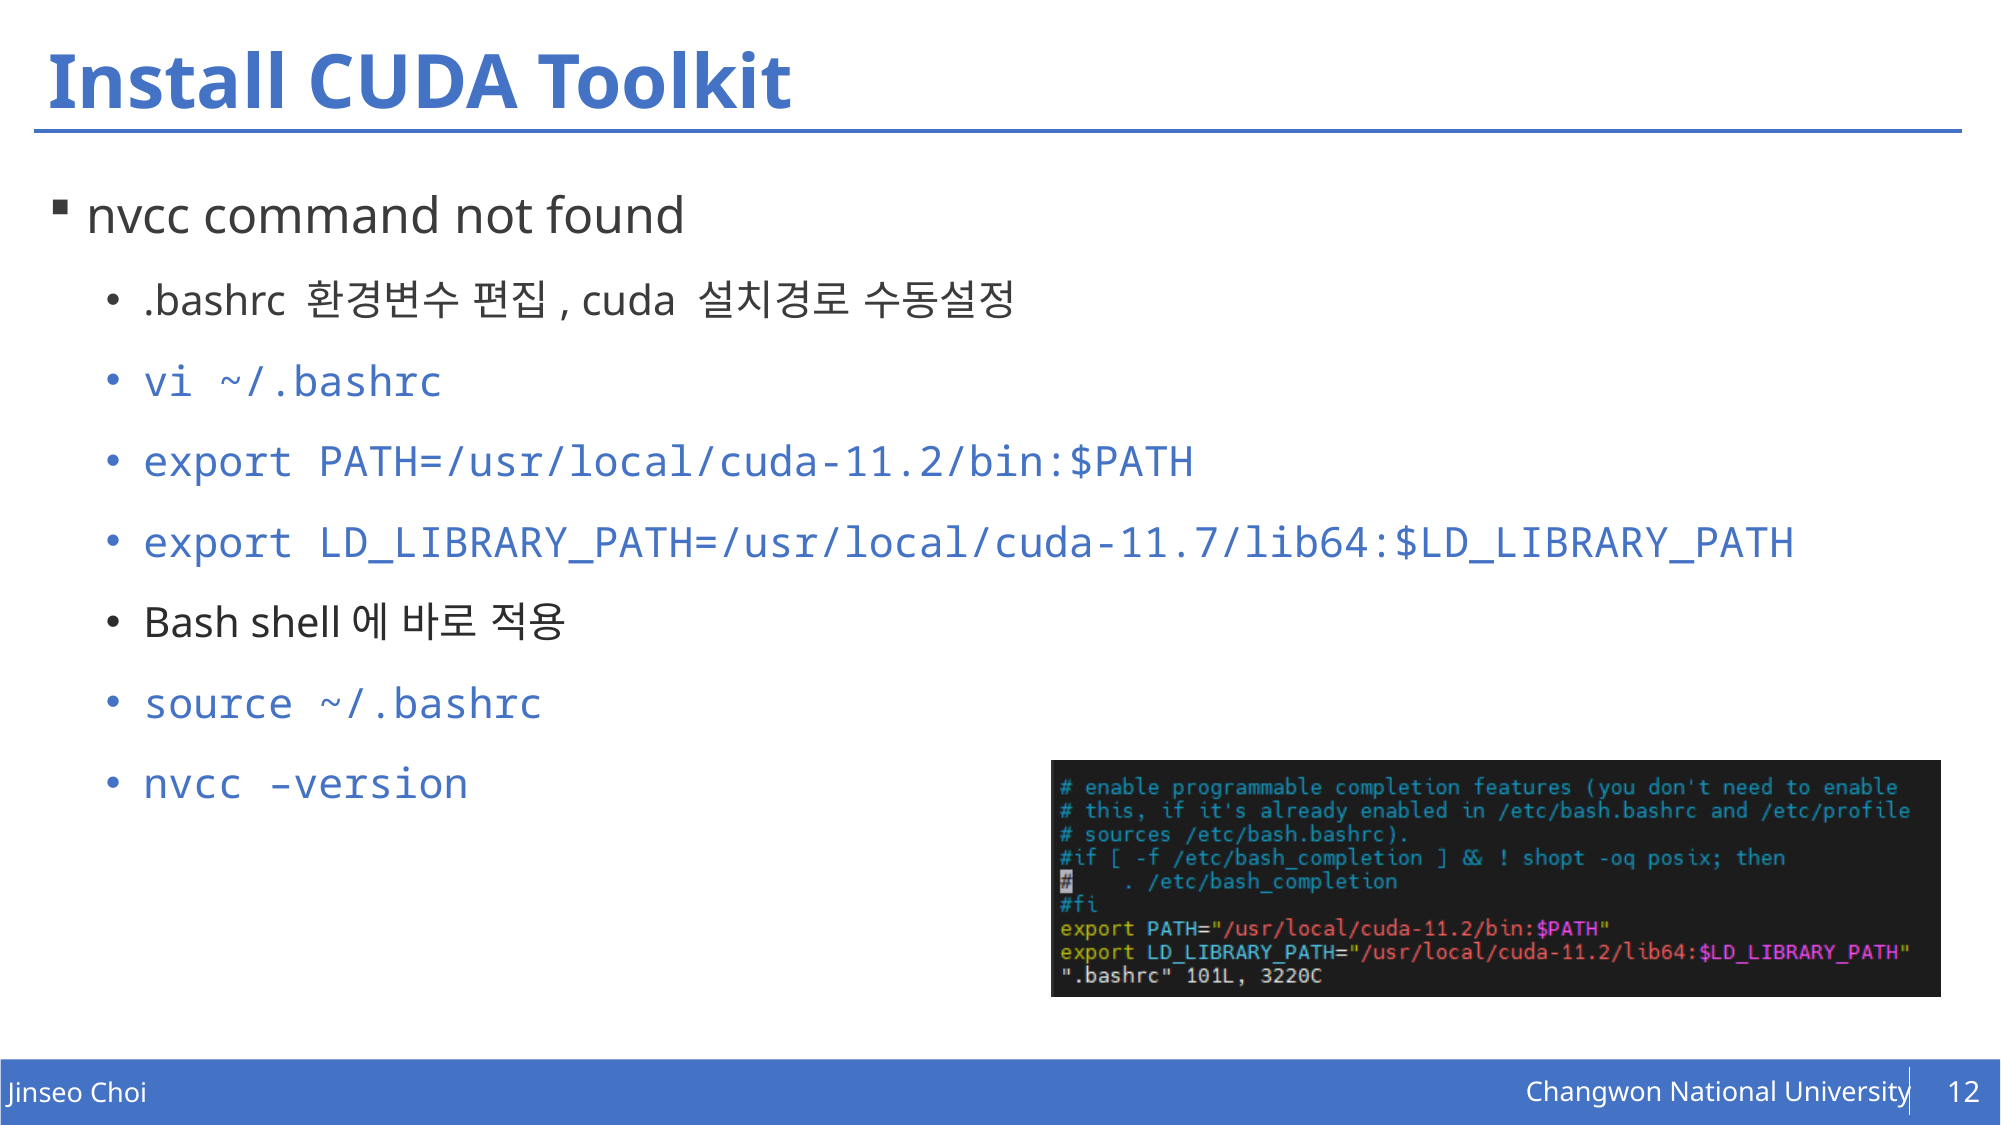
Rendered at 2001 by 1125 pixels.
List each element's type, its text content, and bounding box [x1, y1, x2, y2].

slide_number 12 [1927, 1063, 2000, 1124]
list nvcc command not found .bashrc 환경변수 편집, cuda 설치경로 수동설정 vi ~/.bashrc export PATH=/usr/local/cuda-11.2/bin:$PATH export LD_LIBRARY_PATH=/usr/local/cuda-11.7/lib64:$LD_LIBRARY_PATH Bash shell에 바로 적용 source ~/.bashrc nvcc –version [33, 152, 1963, 997]
title Install CUDA Toolkit [33, 27, 1963, 143]
picture [1051, 760, 1941, 997]
